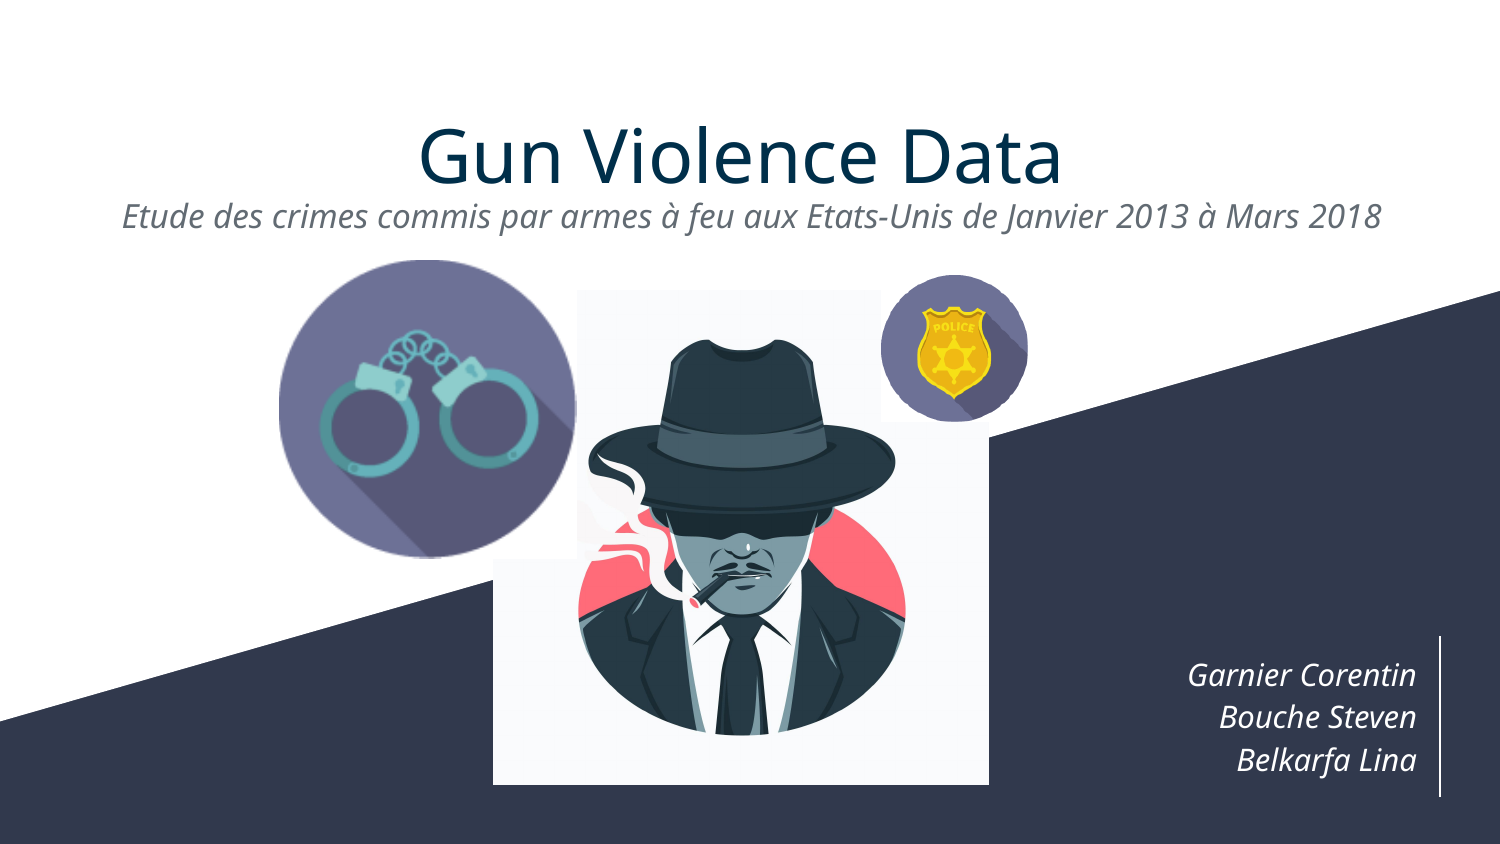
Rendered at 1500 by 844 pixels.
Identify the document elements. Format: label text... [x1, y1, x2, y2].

subtitle Garnier Corentin Bouche Steven Belkarfa Lina [1134, 638, 1432, 796]
title Gun Violence Data [42, 88, 1440, 299]
picture [278, 260, 1028, 786]
subtitle Etude des crimes commis par armes à feu aux Etats-Unis de Janvier 2013 à Mars 2018 [106, 177, 1460, 299]
